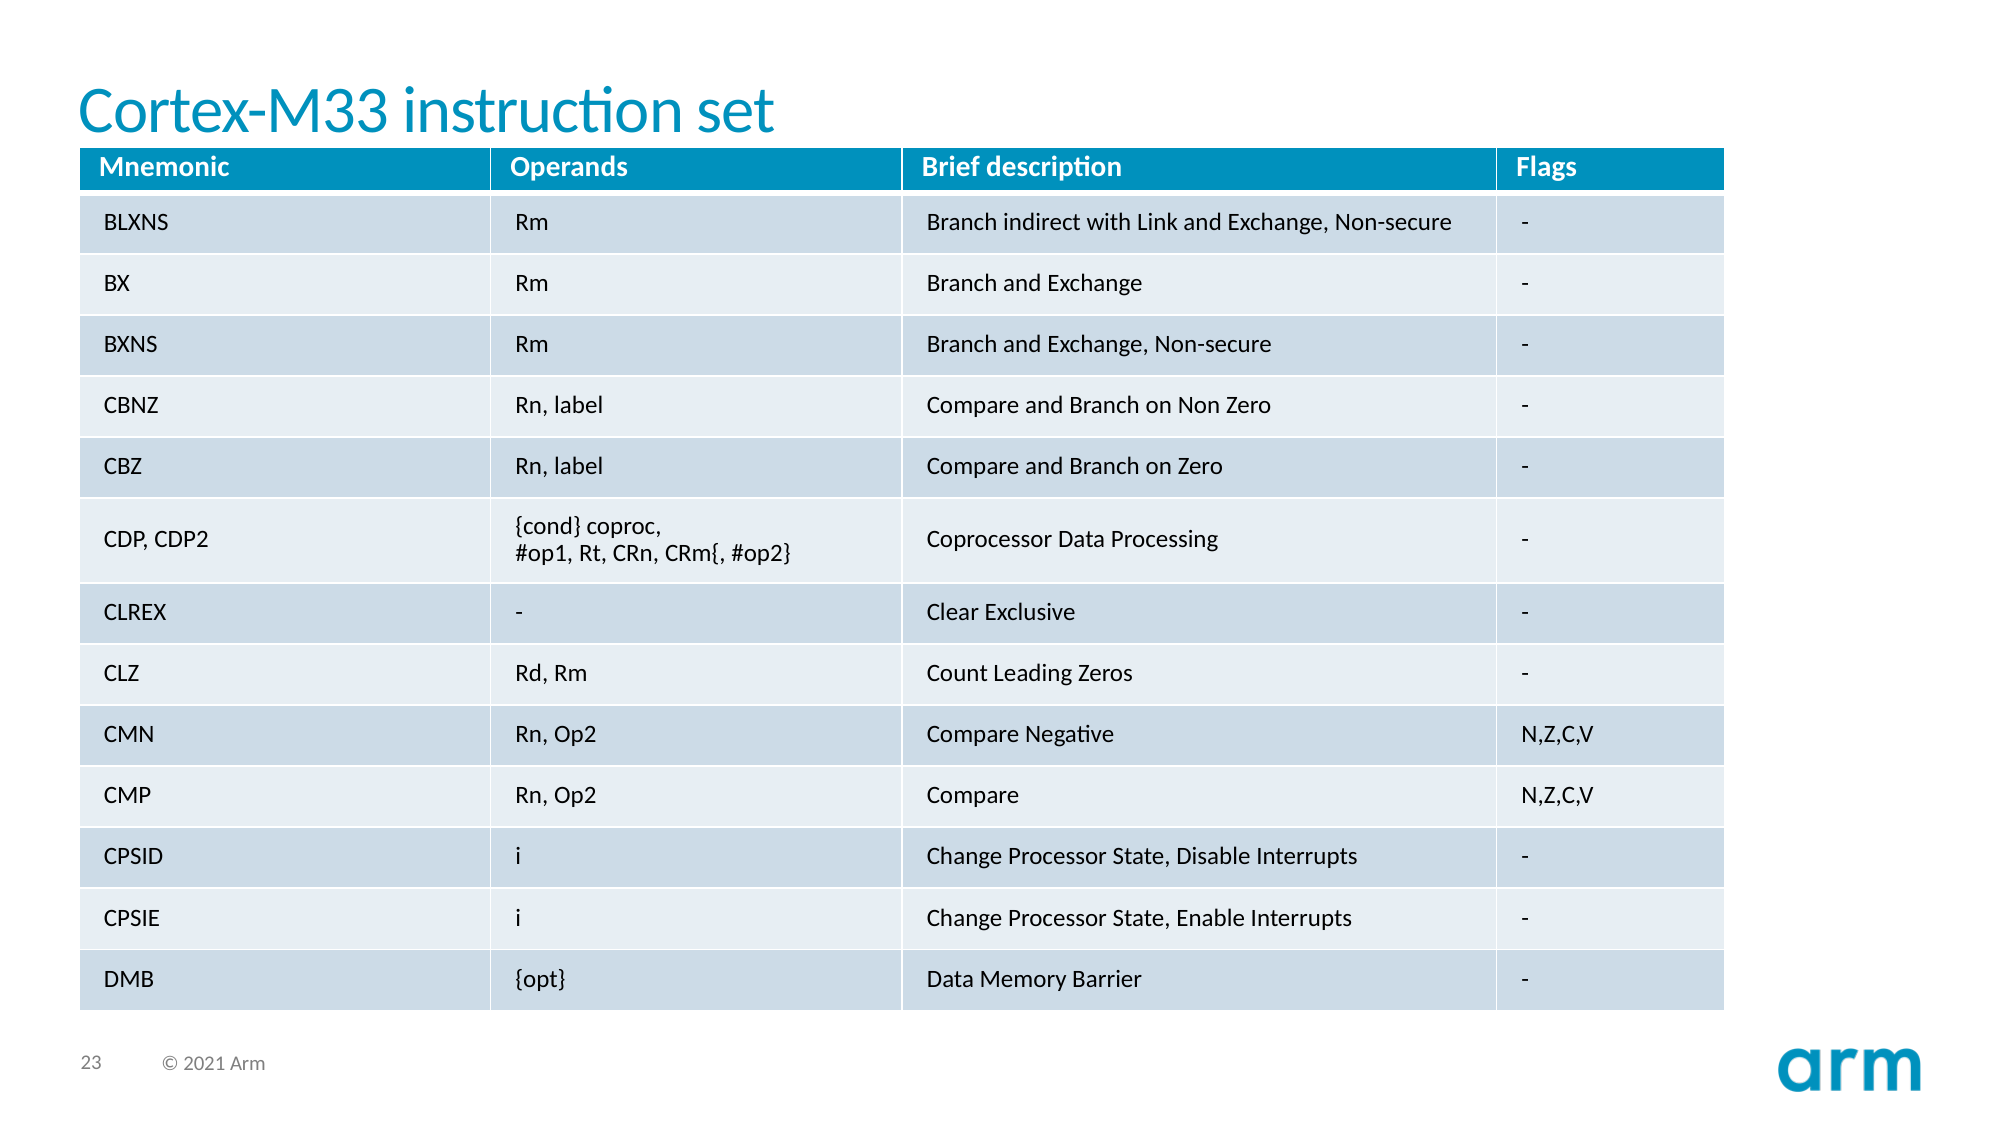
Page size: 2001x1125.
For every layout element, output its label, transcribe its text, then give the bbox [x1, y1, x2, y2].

table_cell Rm [491, 196, 901, 253]
table_cell Rm [491, 255, 901, 314]
table_cell - [1497, 377, 1724, 436]
table_cell - [1497, 828, 1724, 887]
table_cell - [1497, 316, 1724, 375]
table_cell BLXNS [80, 196, 490, 253]
table_cell Data Memory Barrier [903, 950, 1496, 1010]
table_cell CDP, CDP2 [80, 499, 490, 582]
picture [1777, 1047, 1922, 1093]
table_cell - [1497, 255, 1724, 314]
table_cell Compare [903, 767, 1496, 826]
table_cell BXNS [80, 316, 490, 375]
table_cell - [1497, 438, 1724, 497]
table_cell {cond} coproc, #op1, Rt, CRn, CRm{, #op2} [491, 499, 901, 582]
table_cell CPSIE [80, 889, 490, 949]
table_cell CBNZ [80, 377, 490, 436]
table_cell N,Z,C,V [1497, 767, 1724, 826]
table_cell Rn, Op2 [491, 767, 901, 826]
table_cell Change Processor State, Disable Interrupts [903, 828, 1496, 887]
table_cell Compare and Branch on Zero [903, 438, 1496, 497]
table_cell Rd, Rm [491, 645, 901, 704]
table_cell Rn, Op2 [491, 706, 901, 765]
table_cell Count Leading Zeros [903, 645, 1496, 704]
table_cell Clear Exclusive [903, 584, 1496, 643]
table_cell Compare and Branch on Non Zero [903, 377, 1496, 436]
table_cell BX [80, 255, 490, 314]
table_header Operands [491, 148, 901, 190]
table_cell - [1497, 584, 1724, 643]
table_cell N,Z,C,V [1497, 706, 1724, 765]
table_header Flags [1497, 148, 1724, 190]
table_cell CBZ [80, 438, 490, 497]
table_cell - [491, 584, 901, 643]
table_cell CPSID [80, 828, 490, 887]
table_cell Branch indirect with Link and Exchange, Non-secure [903, 196, 1496, 253]
table_cell i [491, 828, 901, 887]
table_cell CMN [80, 706, 490, 765]
table_header Mnemonic [80, 148, 490, 190]
table_cell Change Processor State, Enable Interrupts [903, 889, 1496, 949]
table_cell Compare Negative [903, 706, 1496, 765]
table_cell Rm [491, 316, 901, 375]
table_cell CMP [80, 767, 490, 826]
title Cortex-M33 instruction set [78, 78, 1922, 186]
table_cell Rn, label [491, 377, 901, 436]
table_cell Rn, label [491, 438, 901, 497]
table_cell - [1497, 950, 1724, 1010]
table_cell Coprocessor Data Processing [903, 499, 1496, 582]
table_cell CLZ [80, 645, 490, 704]
table_cell DMB [80, 950, 490, 1010]
table_cell - [1497, 196, 1724, 253]
table_cell - [1497, 645, 1724, 704]
table_header Brief description [903, 148, 1496, 190]
table_cell - [1497, 499, 1724, 582]
table_cell {opt} [491, 950, 901, 1010]
table_cell i [491, 889, 901, 949]
table_cell Branch and Exchange, Non-secure [903, 316, 1496, 375]
table_cell - [1497, 889, 1724, 949]
table_cell Branch and Exchange [903, 255, 1496, 314]
table_cell CLREX [80, 584, 490, 643]
